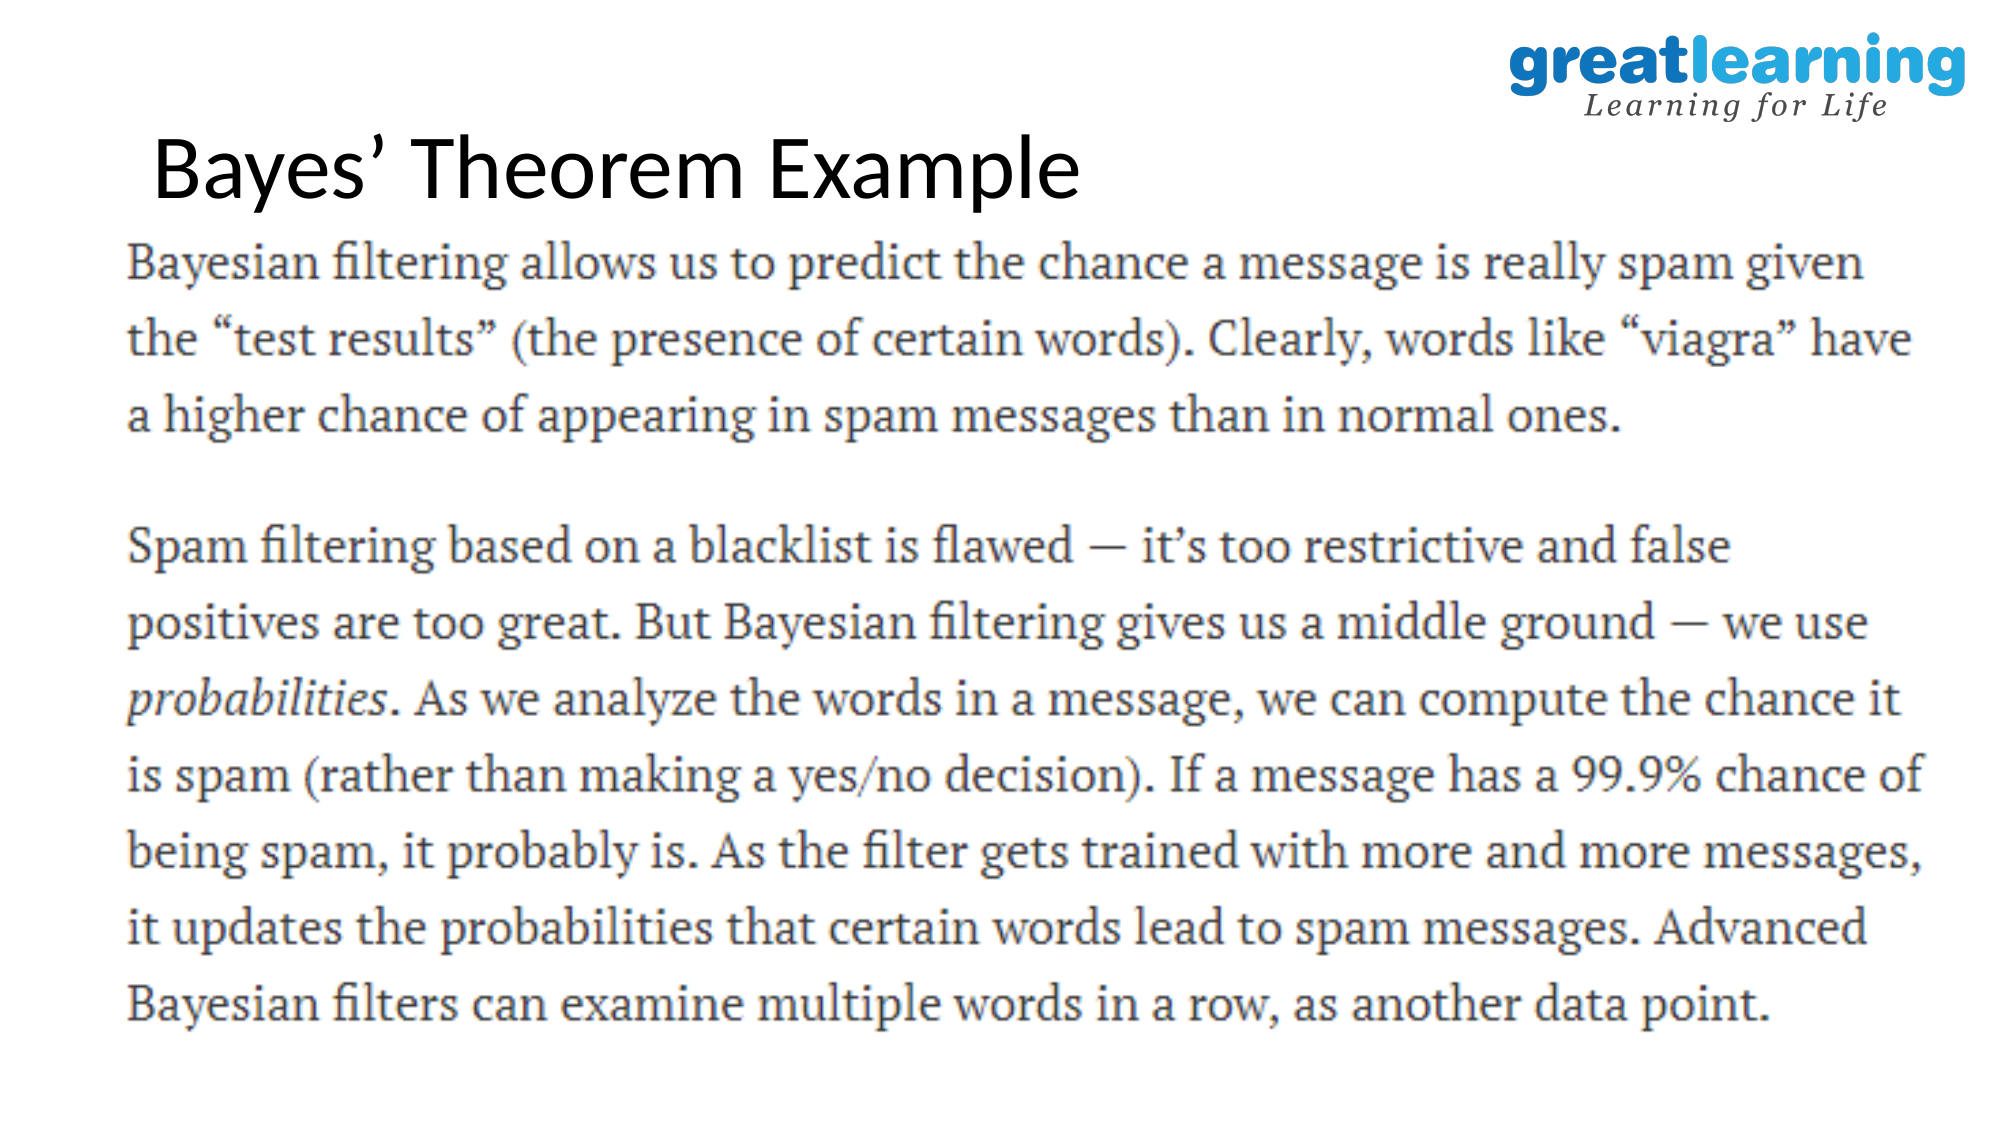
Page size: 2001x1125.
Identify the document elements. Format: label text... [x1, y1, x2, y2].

title Bayes’ Theorem Example [137, 59, 1863, 226]
picture [118, 228, 1952, 1085]
picture [1508, 30, 1967, 124]
